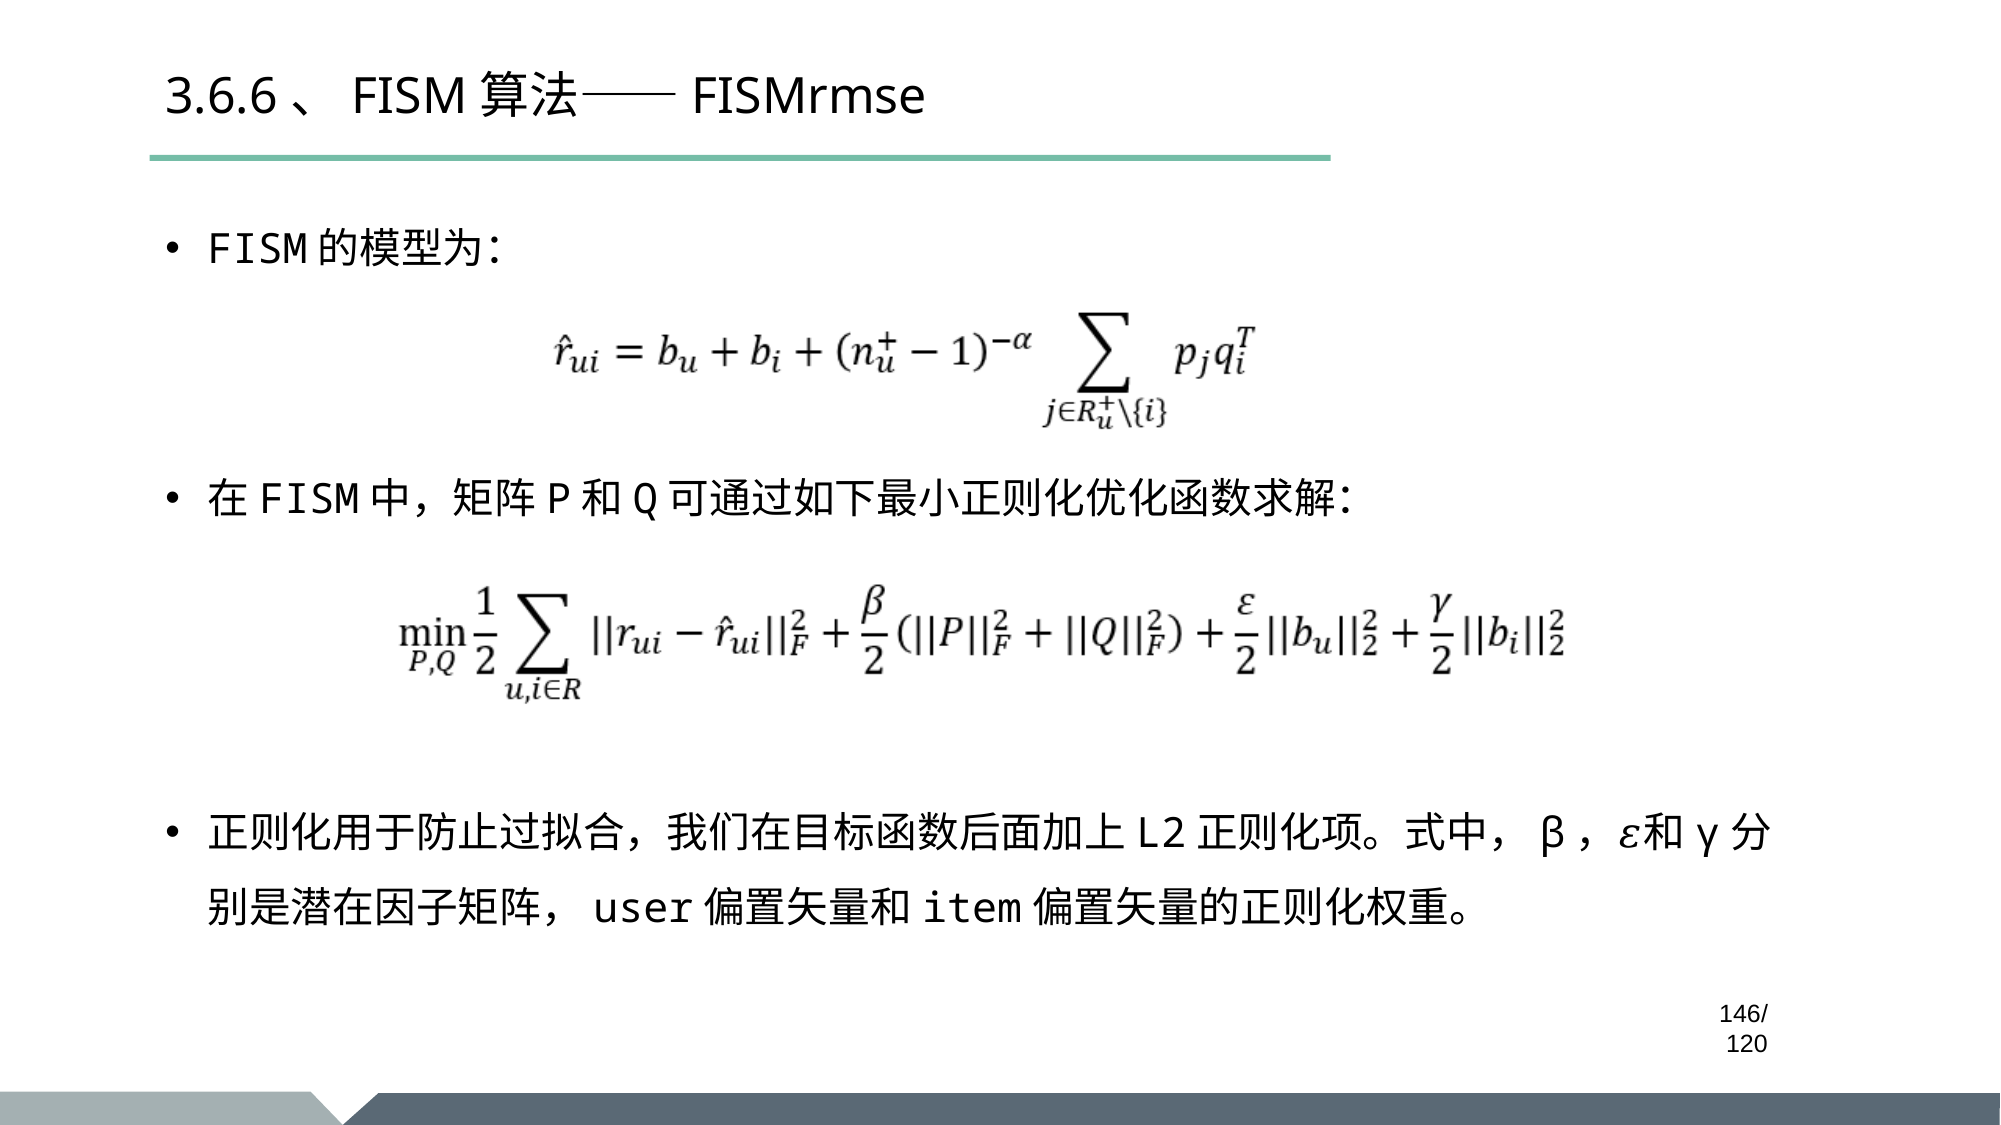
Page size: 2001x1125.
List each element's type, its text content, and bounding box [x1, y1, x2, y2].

picture [326, 541, 1654, 716]
title 3.6.6、FISM算法——FISMrmse [157, 28, 1406, 159]
picture [484, 301, 1344, 437]
list FISM的模型为： 在FISM中，矩阵P和Q可通过如下最小正则化优化函数求解： 正则化用于防止过拟合，我们在目标函数后面加上L2正则化项。式中，β，𝜀和γ分别是潜在因子矩阵，user偏置矢量和item偏置矢量的正则化权重。 [157, 188, 1781, 1061]
slide_number /120 [1680, 1004, 1777, 1051]
